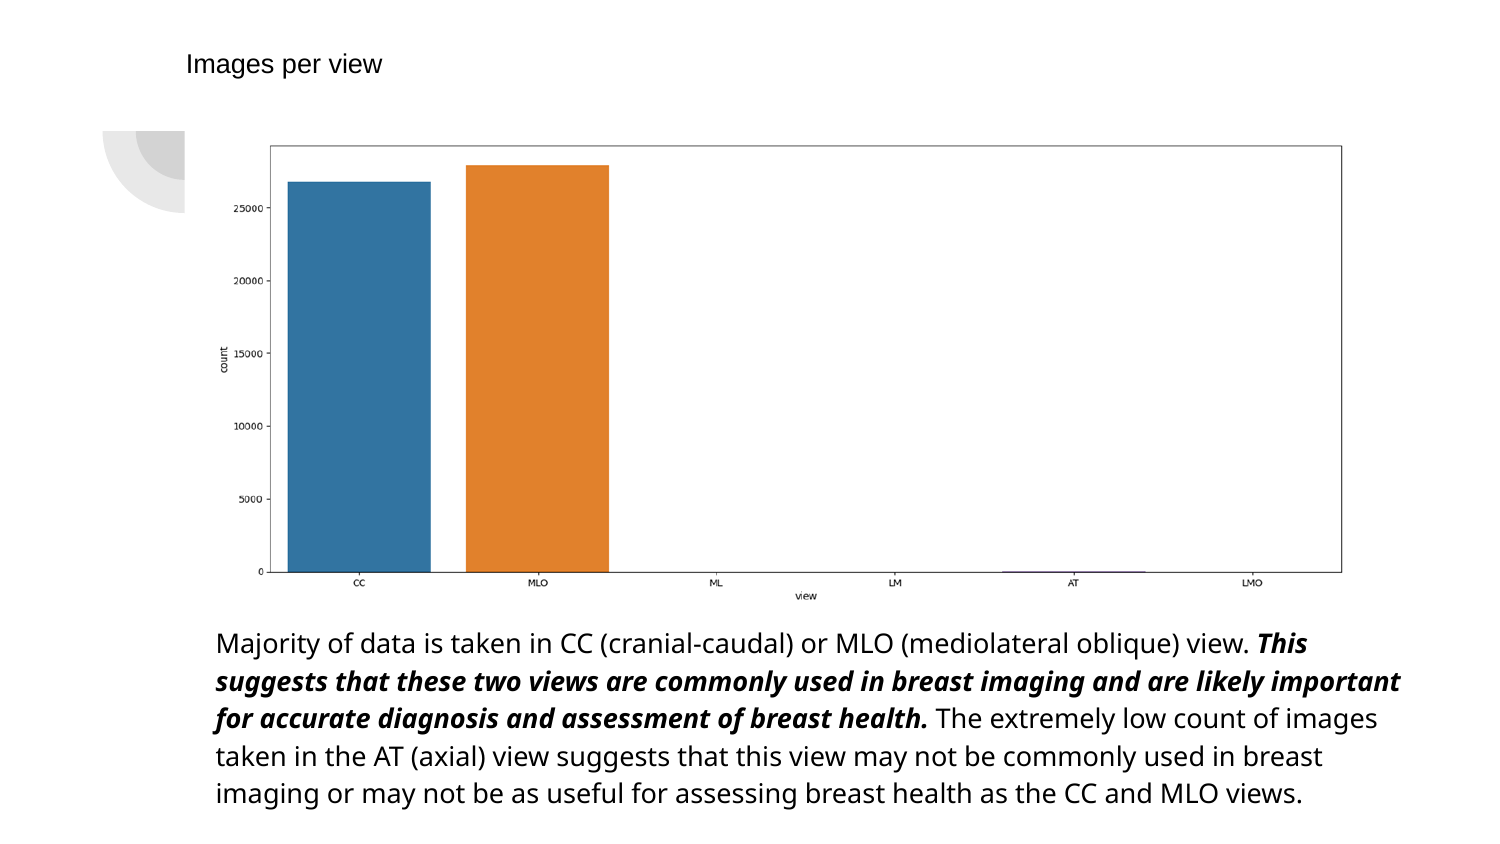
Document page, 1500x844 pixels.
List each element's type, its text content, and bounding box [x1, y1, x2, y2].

picture [212, 138, 1348, 608]
text_box Images per view [170, 31, 1500, 94]
text_box Majority of data is taken in CC (cranial-caudal) or MLO (mediolateral oblique) view. This suggests that these two views are commonly used in breast imaging and are likely important for accurate diagnosis and assessment of breast health. The extremely low count of images taken in the AT (axial) view suggests that this view may not be commonly used in breast imaging or may not be as useful for assessing breast health as the CC and MLO views. [200, 607, 1442, 824]
